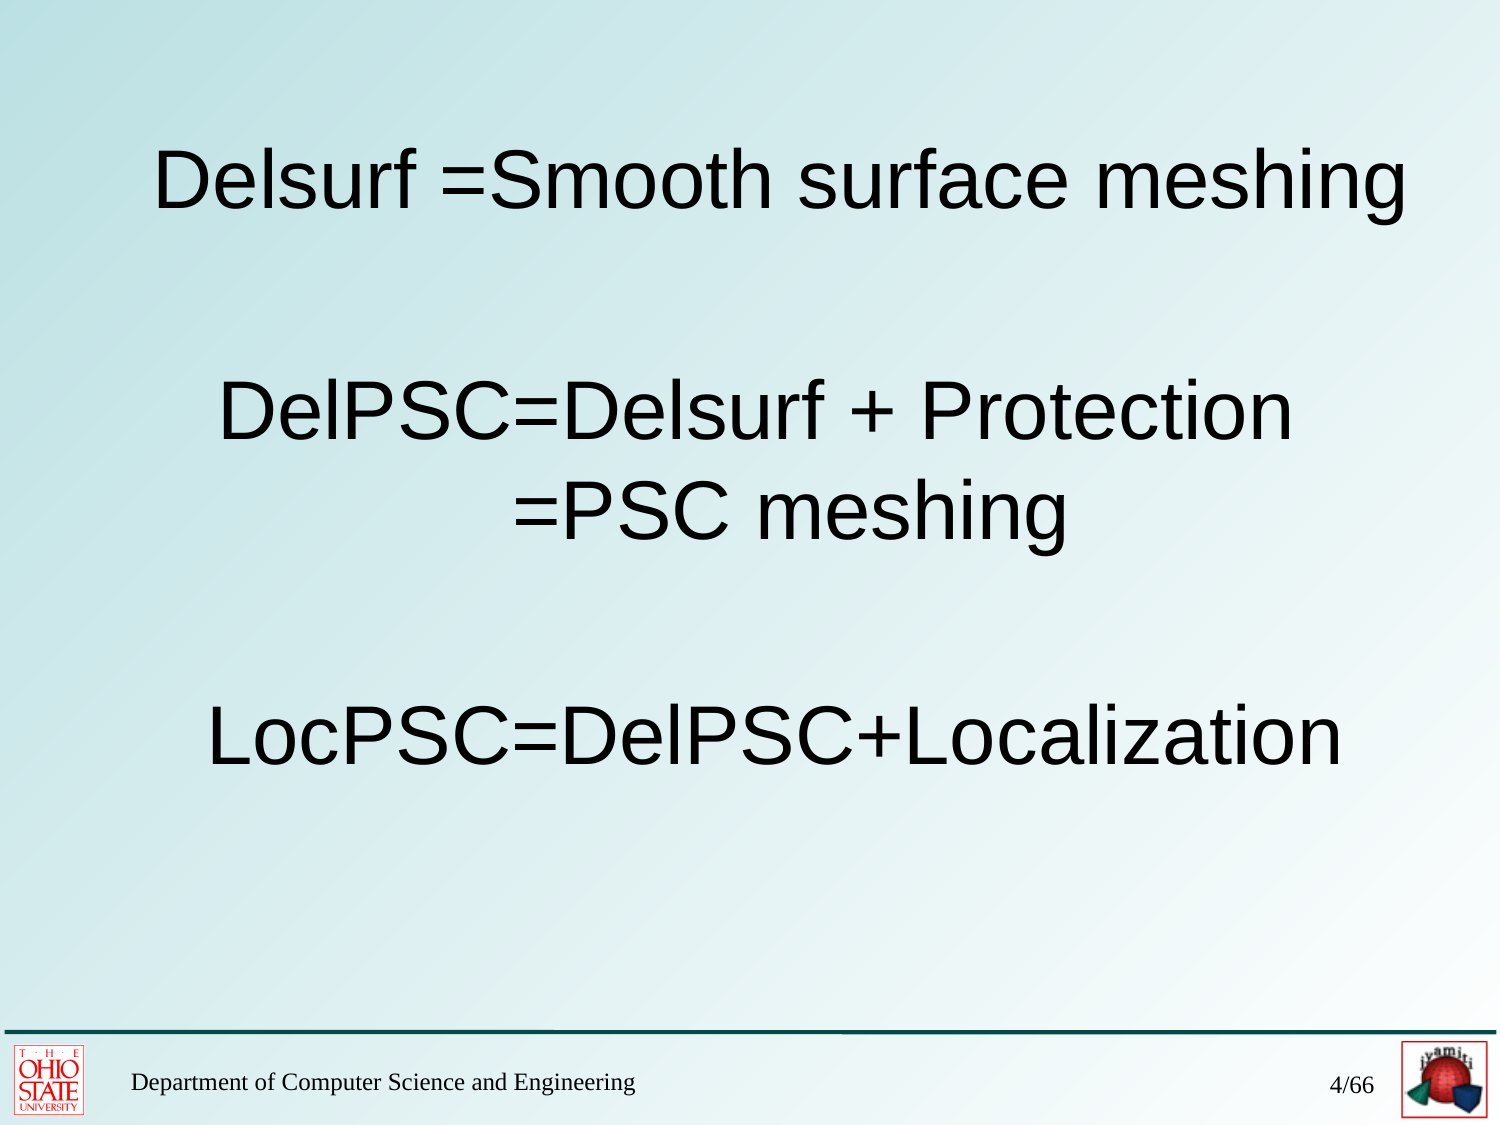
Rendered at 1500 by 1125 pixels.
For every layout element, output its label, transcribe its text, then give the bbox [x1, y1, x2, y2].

title Delsurf =Smooth surface meshing [124, 87, 1438, 263]
text_box DelPSC=Delsurf + Protection =PSC meshing [99, 362, 1413, 550]
text_box LocPSC=DelPSC+Localization [99, 624, 1450, 838]
picture [1400, 1041, 1491, 1120]
